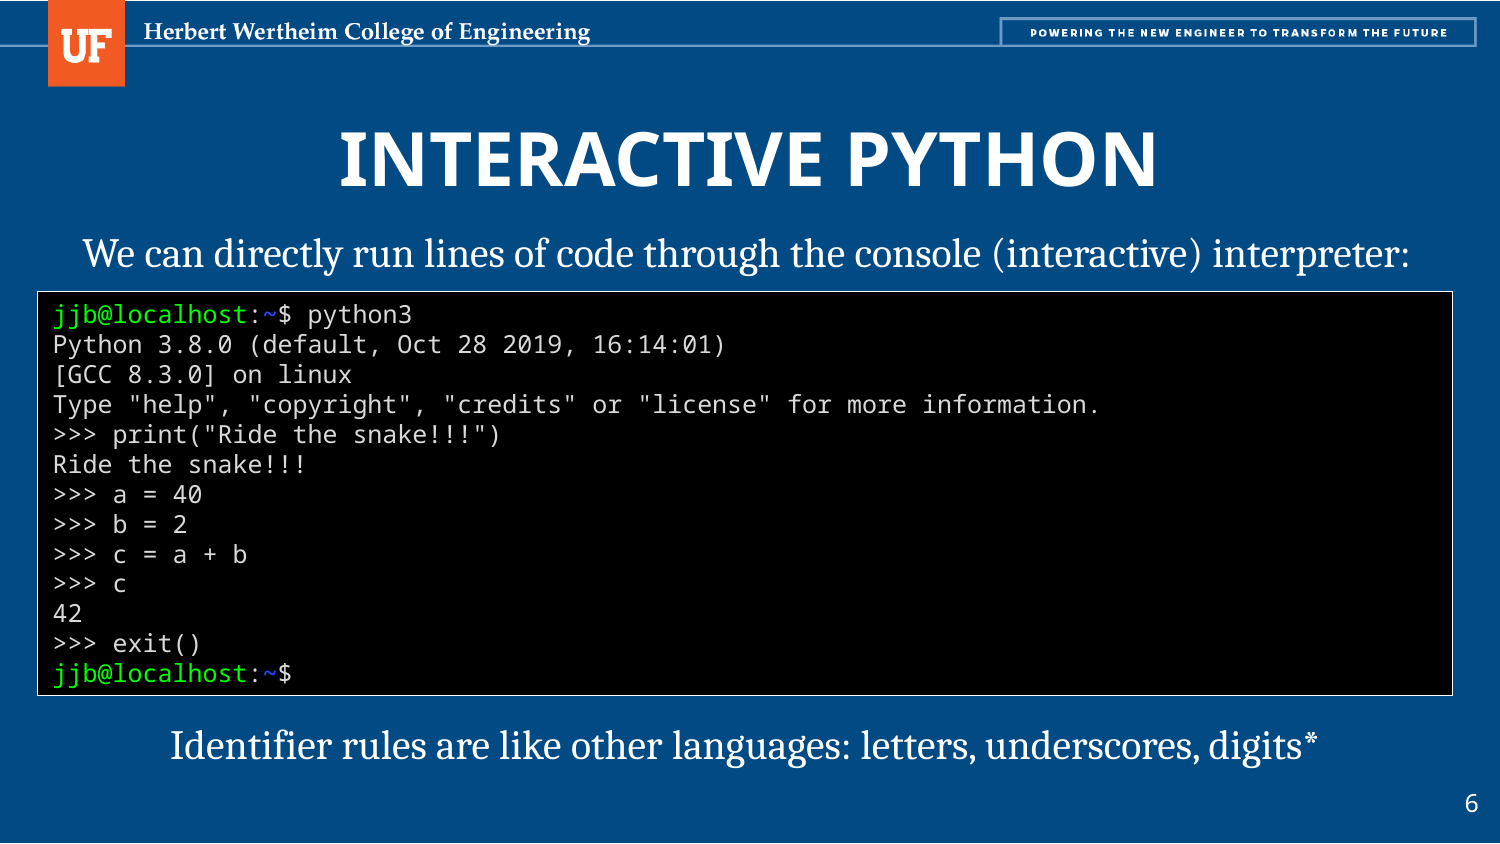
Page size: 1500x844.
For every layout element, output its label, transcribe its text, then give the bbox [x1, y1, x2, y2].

picture [0, 0, 1500, 843]
text_box Identifier rules are like other languages: letters, underscores, digits* [14, 710, 1476, 784]
text_box jjb@localhost:~$ python3 Python 3.8.0 (default, Oct 28 2019, 16:14:01) [GCC 8.3.0] on linux Type "help", "copyright", "credits" or "license" for more information. >>> print("Ride the snake!!!") Ride the snake!!! >>> a = 40 >>> b = 2 >>> c = a + b >>> c 42 >>> exit() jjb@localhost:~$ [37, 291, 1453, 696]
slide_number 6 [1156, 782, 1494, 828]
title Interactive Python [47, 104, 1453, 242]
list We can directly run lines of code through the console (interactive) interpreter: [16, 218, 1478, 292]
